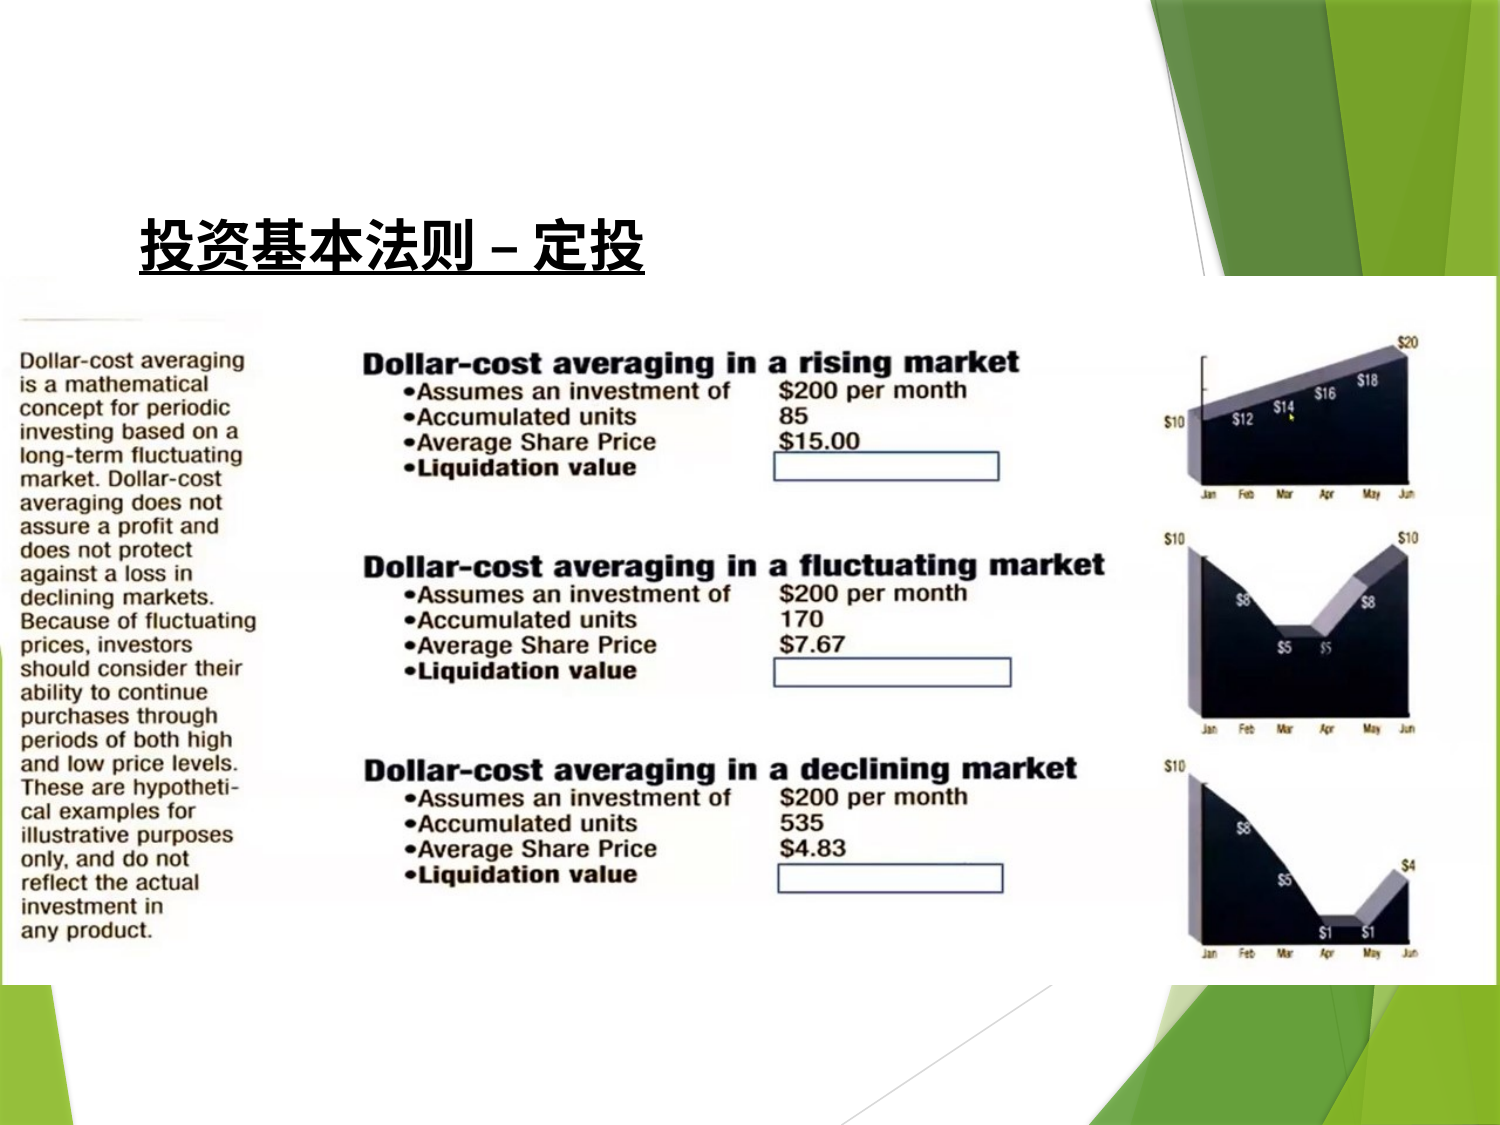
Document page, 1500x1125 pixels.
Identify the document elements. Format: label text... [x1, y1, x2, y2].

text_box 投资基本法则 – 定投 [124, 202, 1299, 275]
picture [0, 275, 1500, 985]
